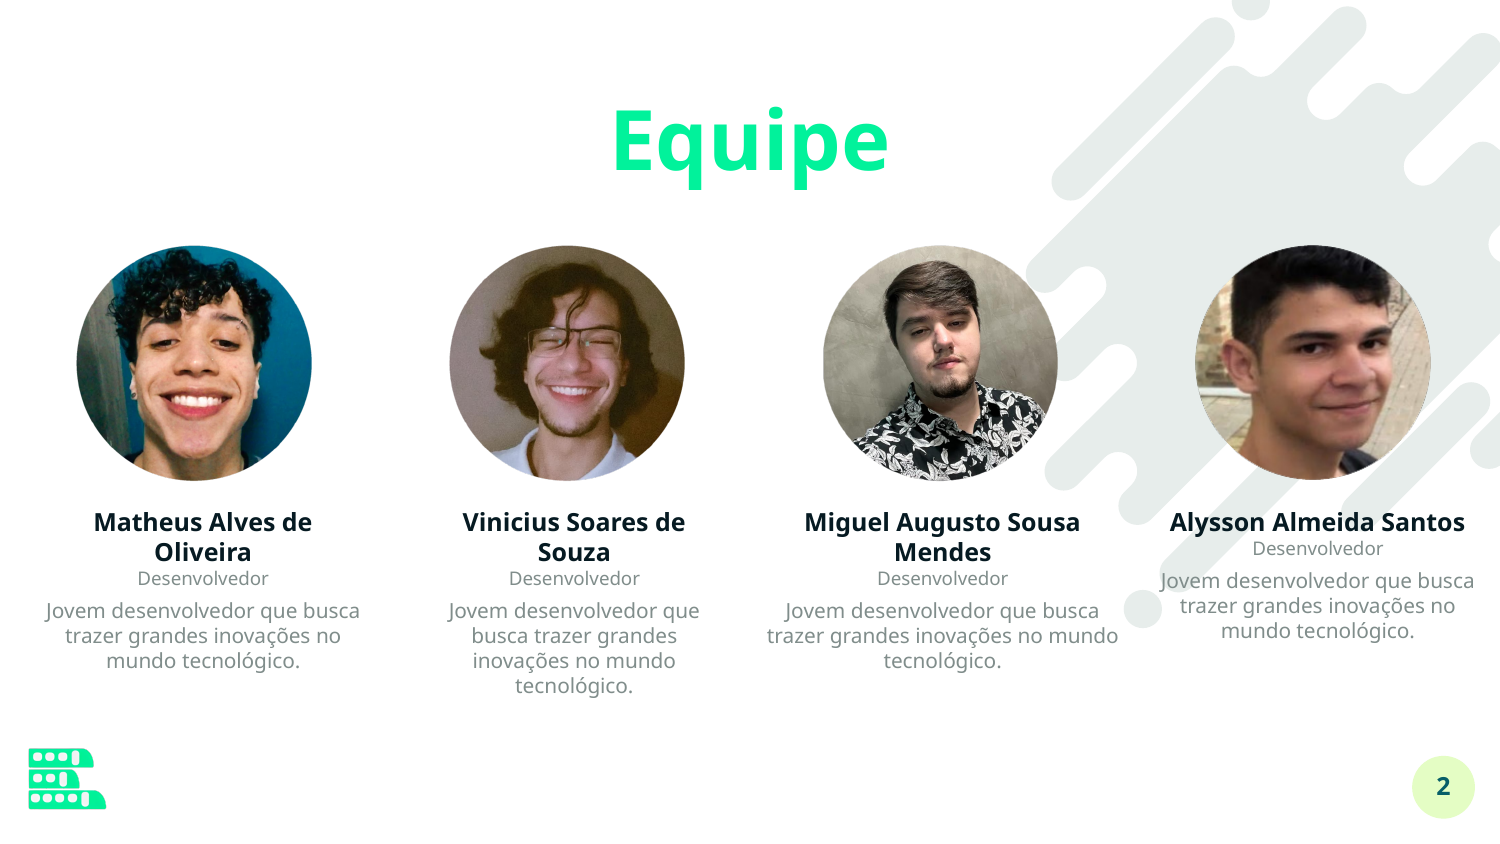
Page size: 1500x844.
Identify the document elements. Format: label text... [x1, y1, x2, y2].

picture [24, 738, 111, 820]
title Equipe [576, 123, 924, 189]
text_box Miguel Augusto Sousa Mendes Desenvolvedor Jovem desenvolvedor que busca trazer grandes inovações no mundo tecnológico. [759, 506, 1126, 640]
picture [1191, 240, 1435, 485]
picture [72, 240, 317, 486]
text_box Matheus Alves de Oliveira Desenvolvedor Jovem desenvolvedor que busca trazer grandes inovações no mundo tecnológico. [45, 506, 362, 640]
text_box Vinicius Soares de Souza Desenvolvedor Jovem desenvolvedor que busca trazer grandes inovações no mundo tecnológico. [423, 506, 725, 640]
slide_number 2 [1412, 755, 1475, 819]
picture [445, 241, 689, 486]
picture [818, 240, 1062, 485]
text_box Alysson Almeida Santos Desenvolvedor Jovem desenvolvedor que busca trazer grandes inovações no mundo tecnológico. [1160, 506, 1475, 640]
